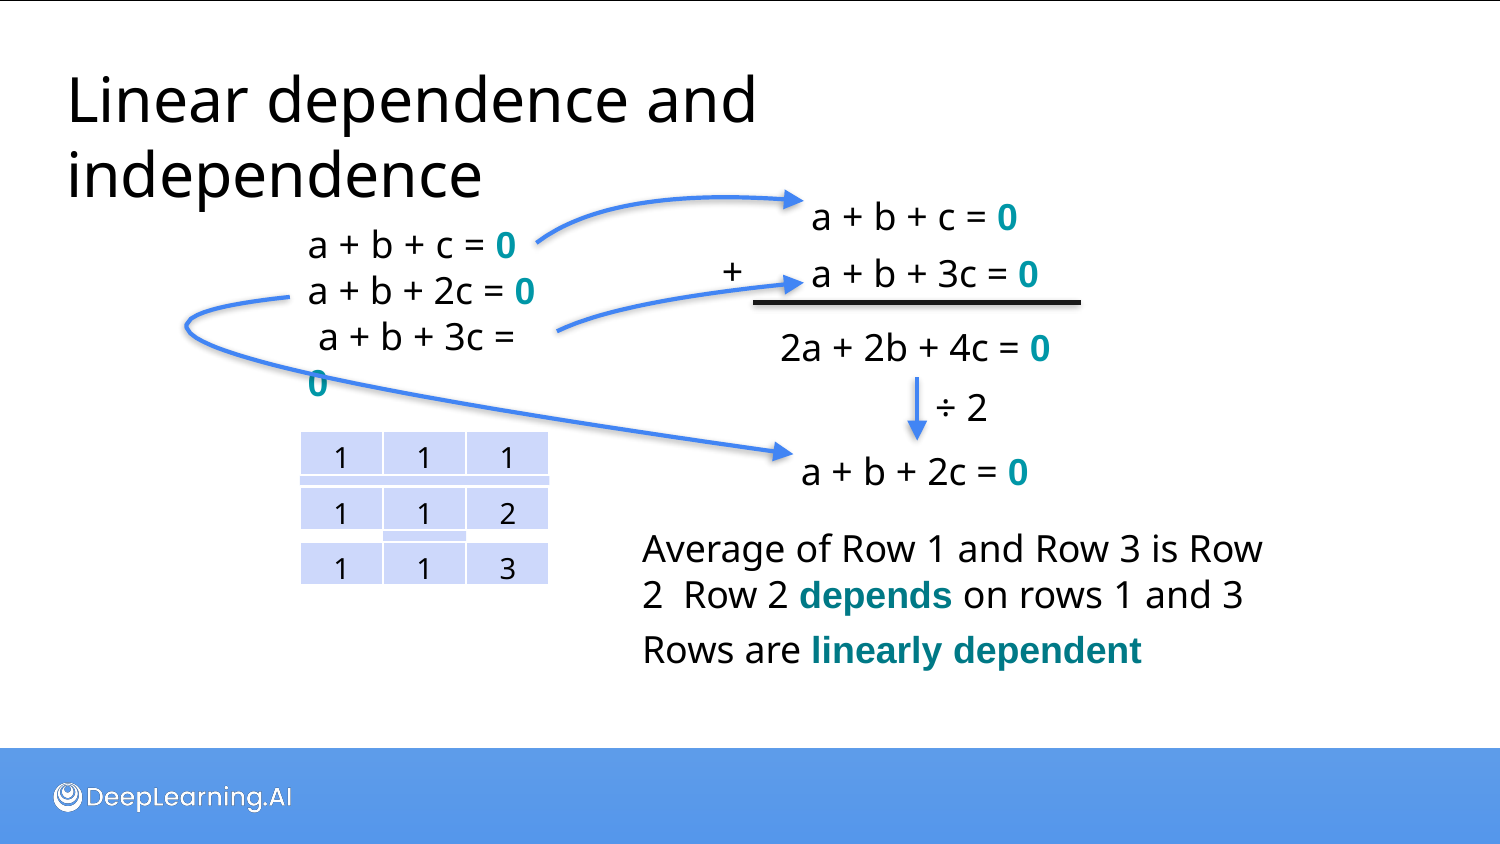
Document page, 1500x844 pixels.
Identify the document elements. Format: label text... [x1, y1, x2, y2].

text_box a + b + c = 0 a + b + 3c = 0 [809, 177, 1044, 295]
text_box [549, 271, 811, 295]
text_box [804, 297, 1088, 315]
text_box + [719, 262, 746, 270]
text_box 1 [300, 486, 383, 530]
text_box 1 [383, 541, 466, 586]
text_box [900, 374, 934, 451]
text_box 1 [383, 486, 466, 530]
text_box a + b + c = 0 a + b + 2c = 0 a + b + 3c = 0 [305, 219, 541, 290]
picture [0, 748, 1500, 844]
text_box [177, 291, 801, 471]
text_box 2 [466, 486, 550, 530]
text_box [299, 480, 550, 487]
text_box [528, 186, 811, 255]
text_box 1 [300, 541, 383, 586]
text_box [383, 530, 467, 541]
text_box 3 [466, 541, 550, 586]
text_box 2a + 2b + 4c = 0 [804, 323, 1055, 369]
title Linear dependence and independence [64, 58, 1136, 211]
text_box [804, 323, 811, 344]
text_box a + b + 2c = 0 [798, 445, 1034, 493]
text_box Average of Row 1 and Row 3 is Row 2 Row 2 depends on rows 1 and 3 Rows are linearly dependent [639, 522, 1286, 672]
text_box ÷ 2 [938, 382, 989, 430]
